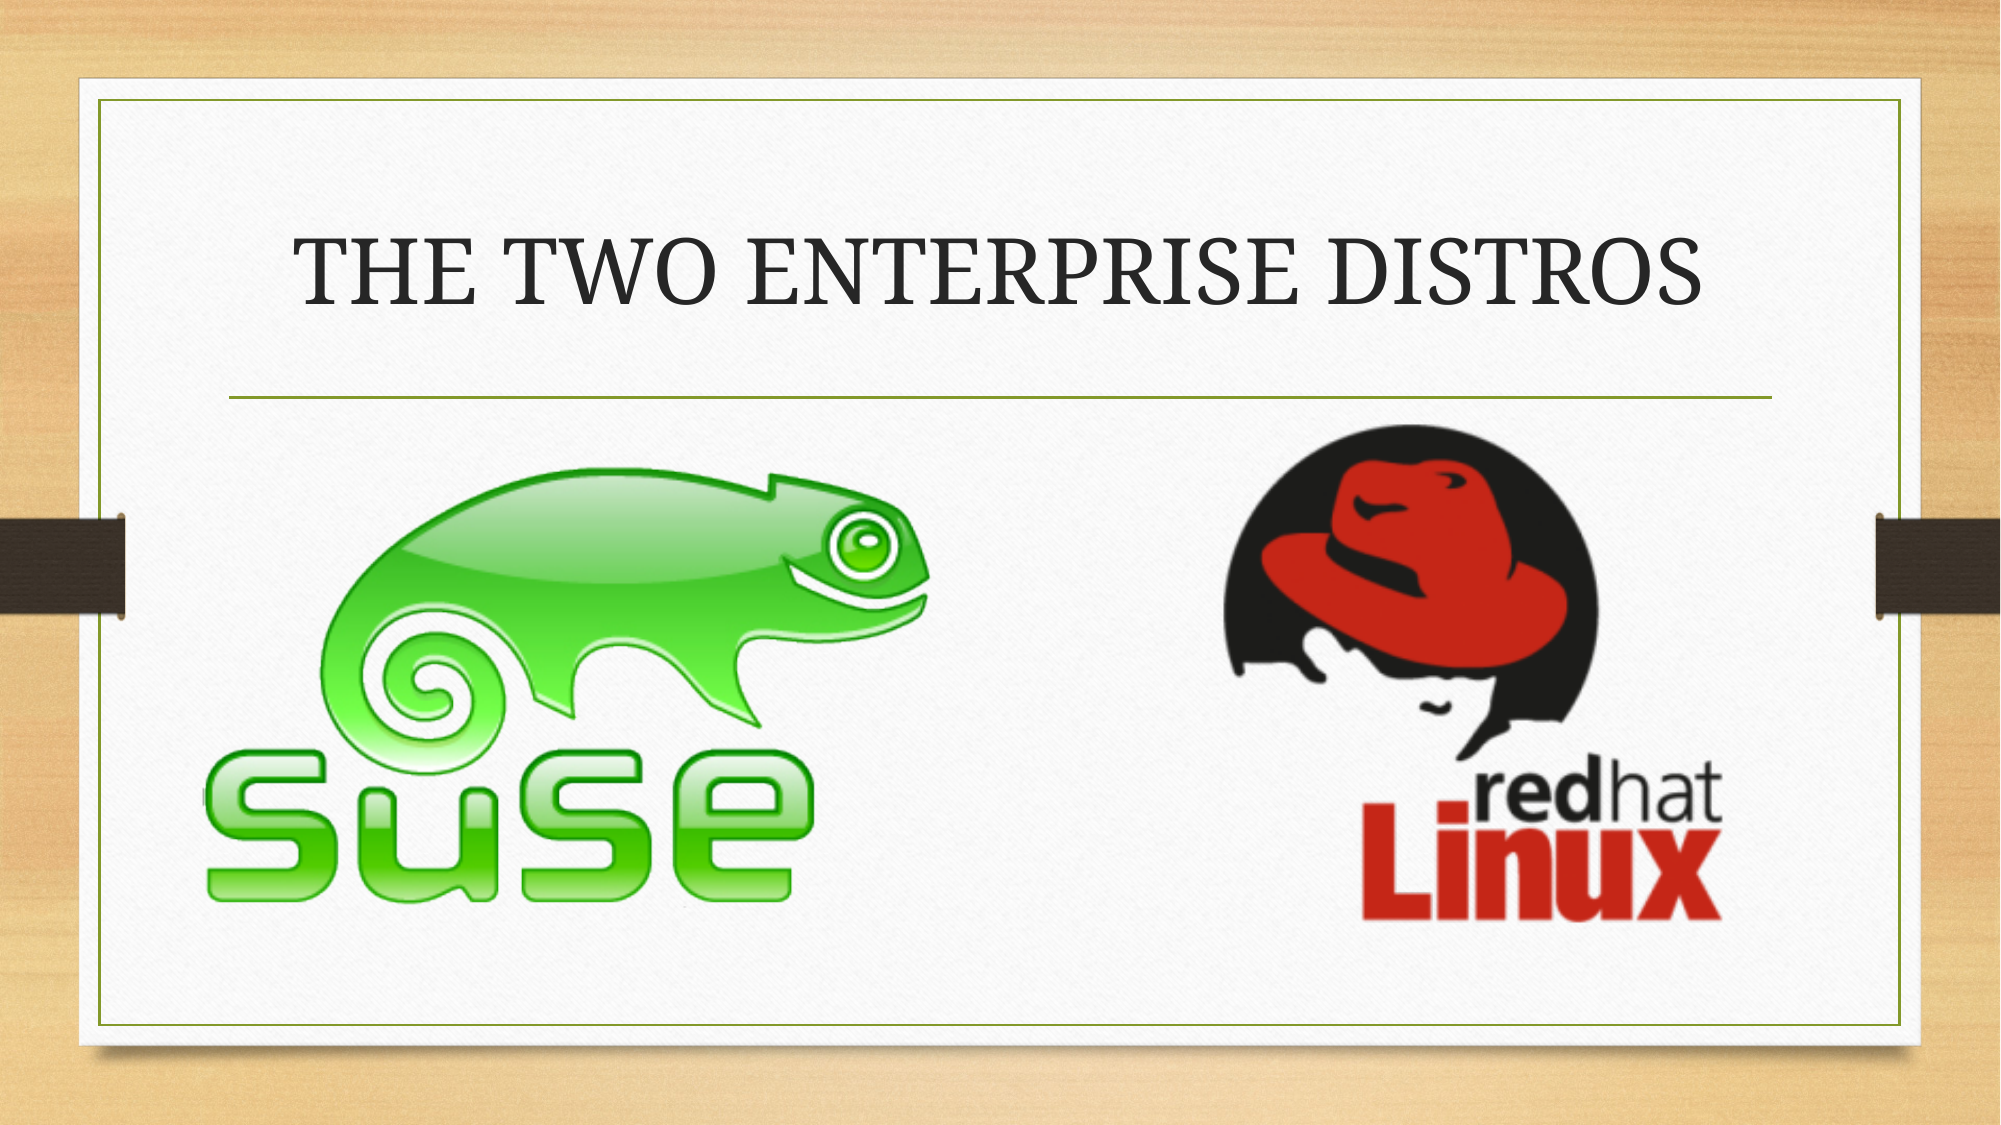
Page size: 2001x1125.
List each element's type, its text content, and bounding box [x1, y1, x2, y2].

picture [0, 0, 2001, 1125]
title THE TWO ENTERPRISE DISTROS [212, 161, 1788, 375]
